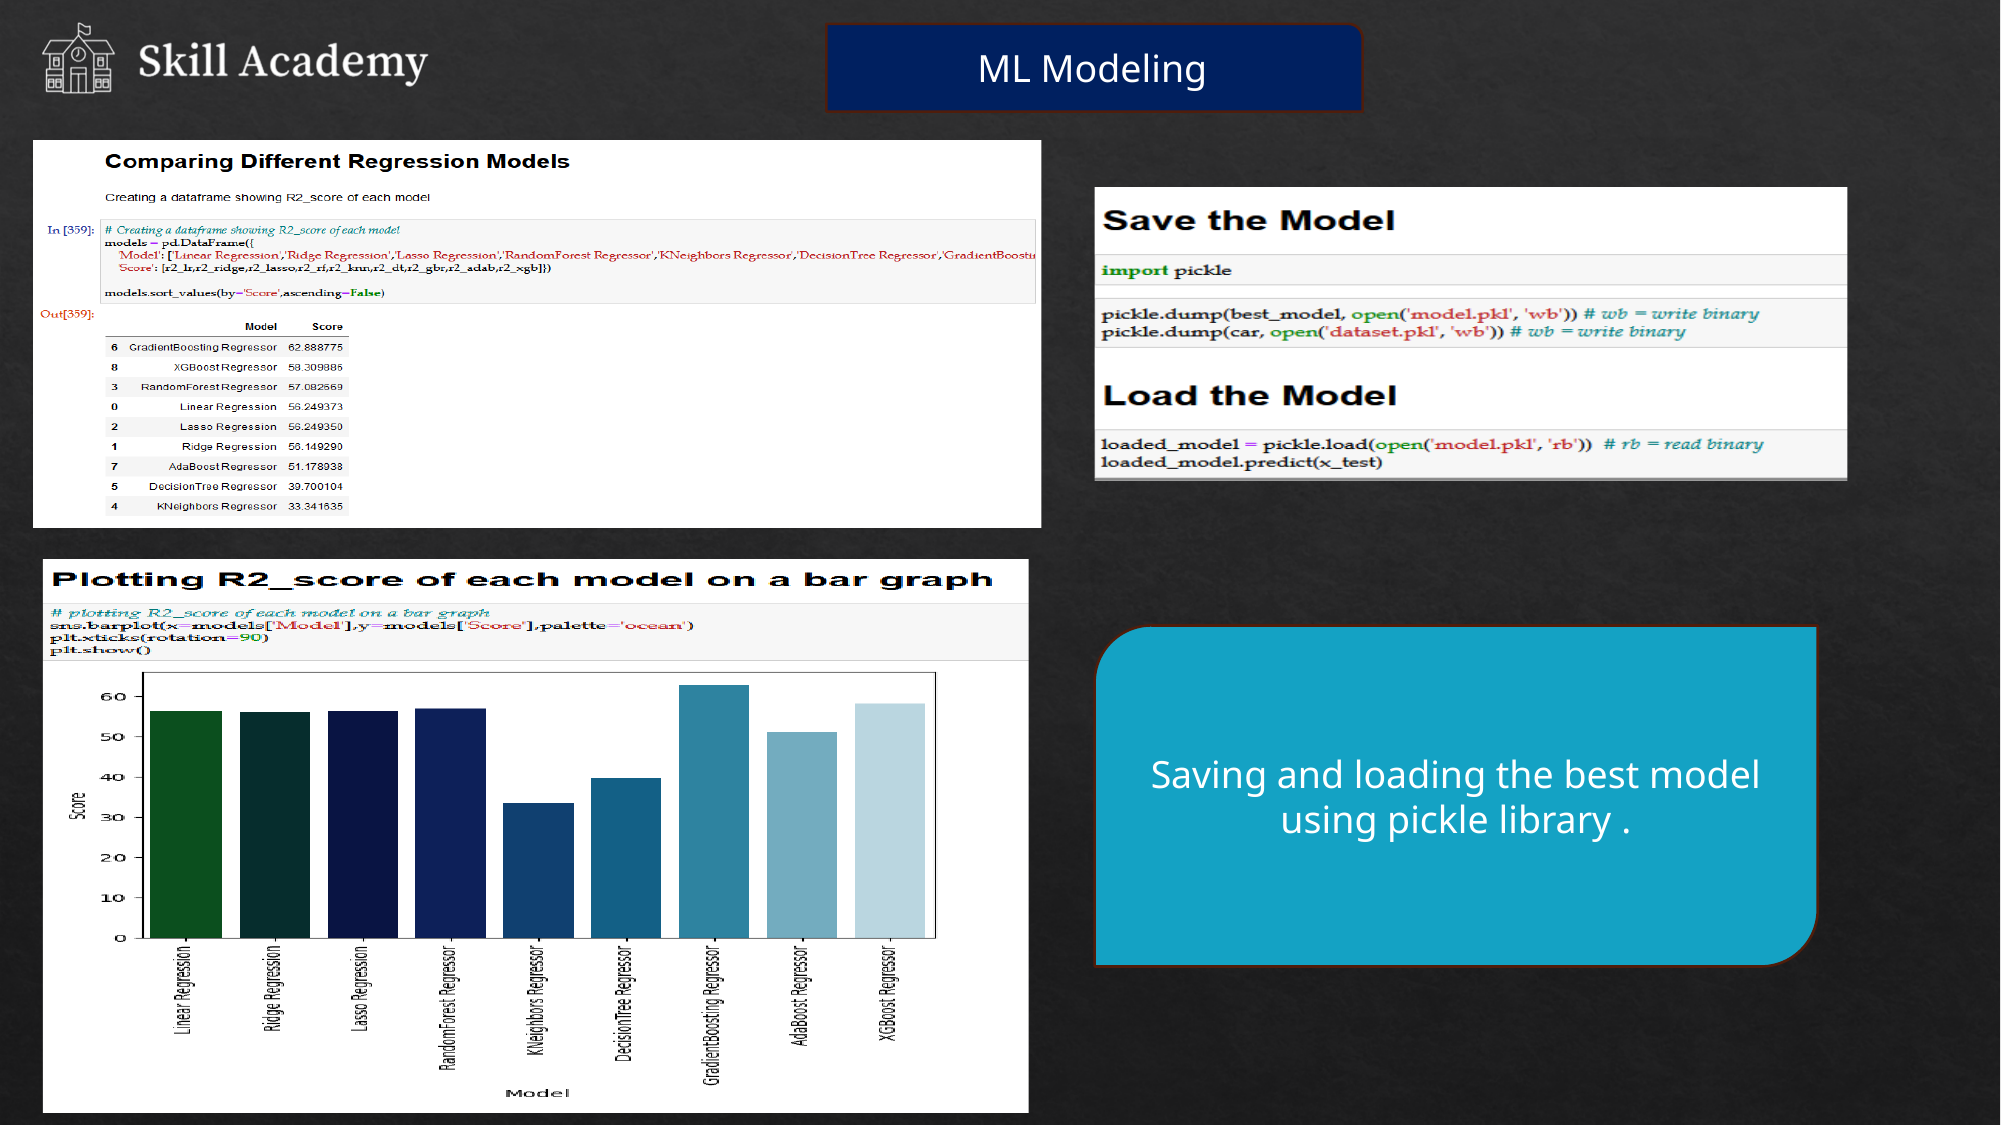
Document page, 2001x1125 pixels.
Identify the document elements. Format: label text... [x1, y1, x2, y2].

picture [0, 0, 2001, 1125]
text_box Saving and loading the best model using pickle library . [1094, 625, 1818, 967]
text_box ML Modeling [826, 23, 1363, 112]
